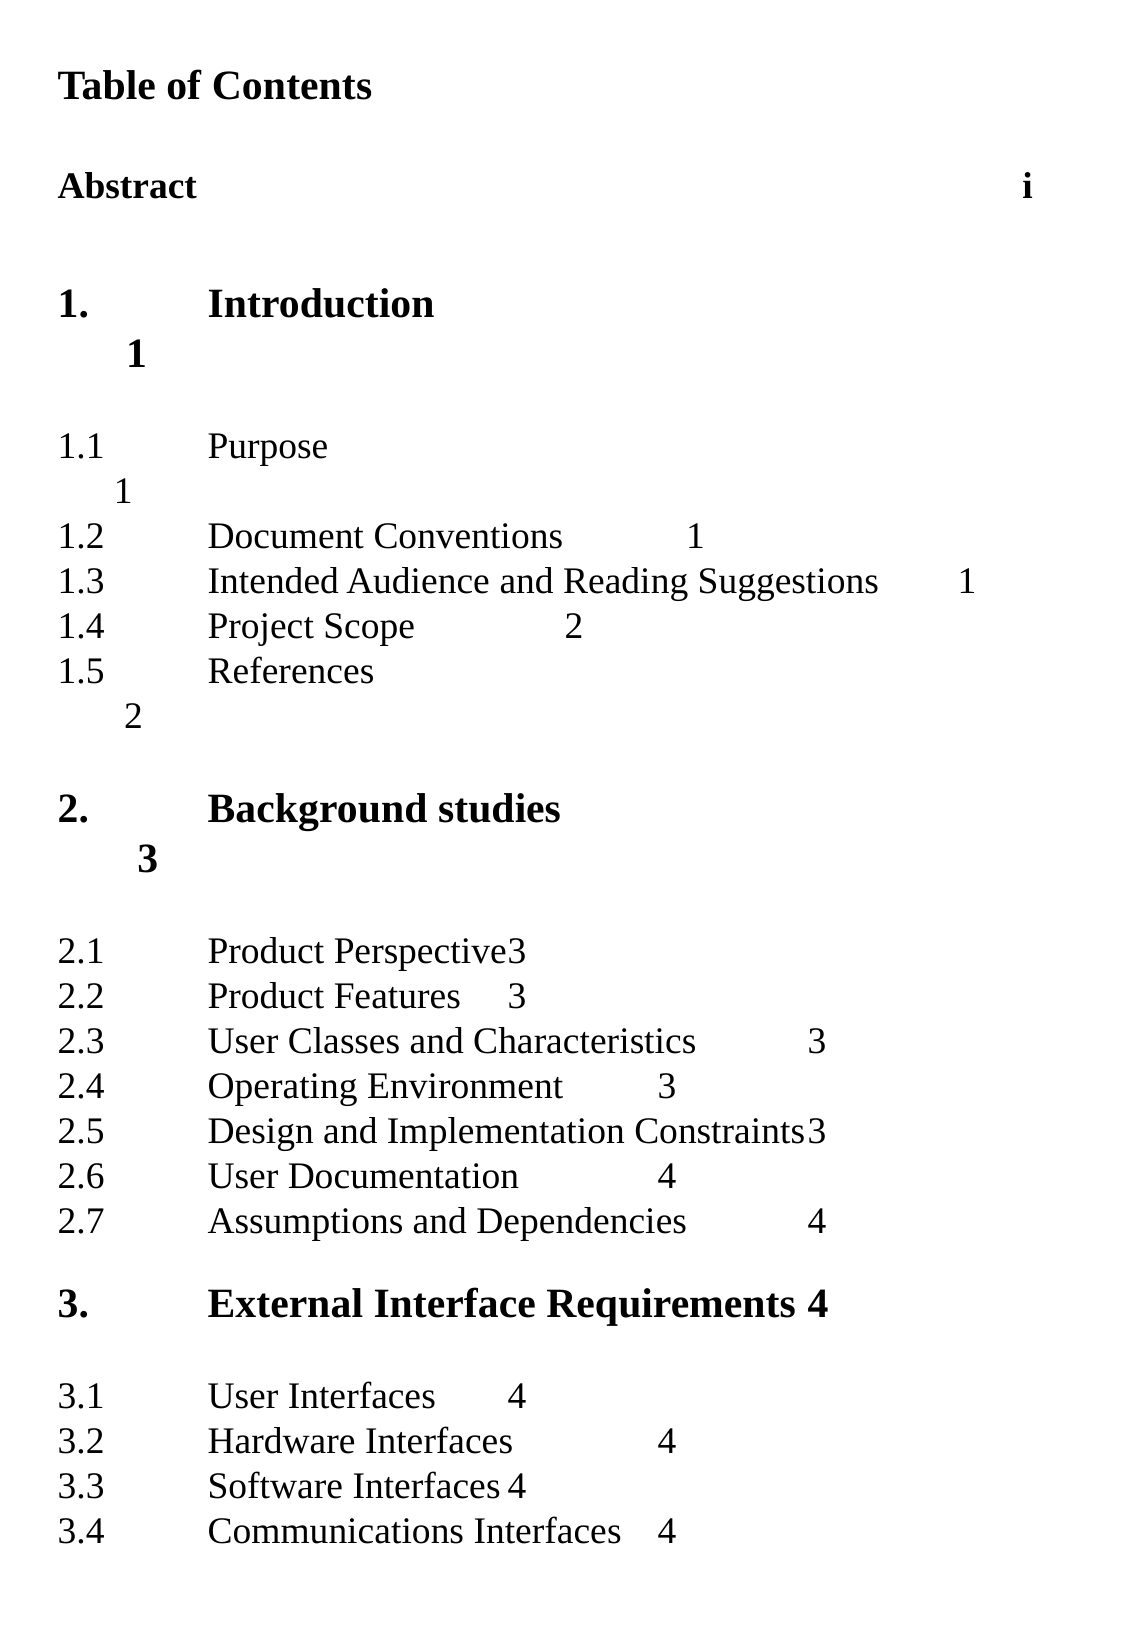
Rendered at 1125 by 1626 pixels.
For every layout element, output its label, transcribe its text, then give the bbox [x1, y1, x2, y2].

text_box Table of Contents Abstract i 1. Introduction 1 1.1 Purpose 1 1.2 Document Conventions 1 1.3 Intended Audience and Reading Suggestions 1 1.4 Project Scope 2 1.5 References 2 2. Background studies 3 2.1 Product Perspective 3 2.2 Product Features 3 2.3 User Classes and Characteristics 3 2.4 Operating Environment 3 2.5 Design and Implementation Constraints 3 2.6 User Documentation 4 2.7 Assumptions and Dependencies 4 3. External Interface Requirements 4 3.1 User Interfaces 4 3.2 Hardware Interfaces 4 3.3 Software Interfaces 4 3.4 Communications Interfaces 4 [42, 50, 1067, 1589]
